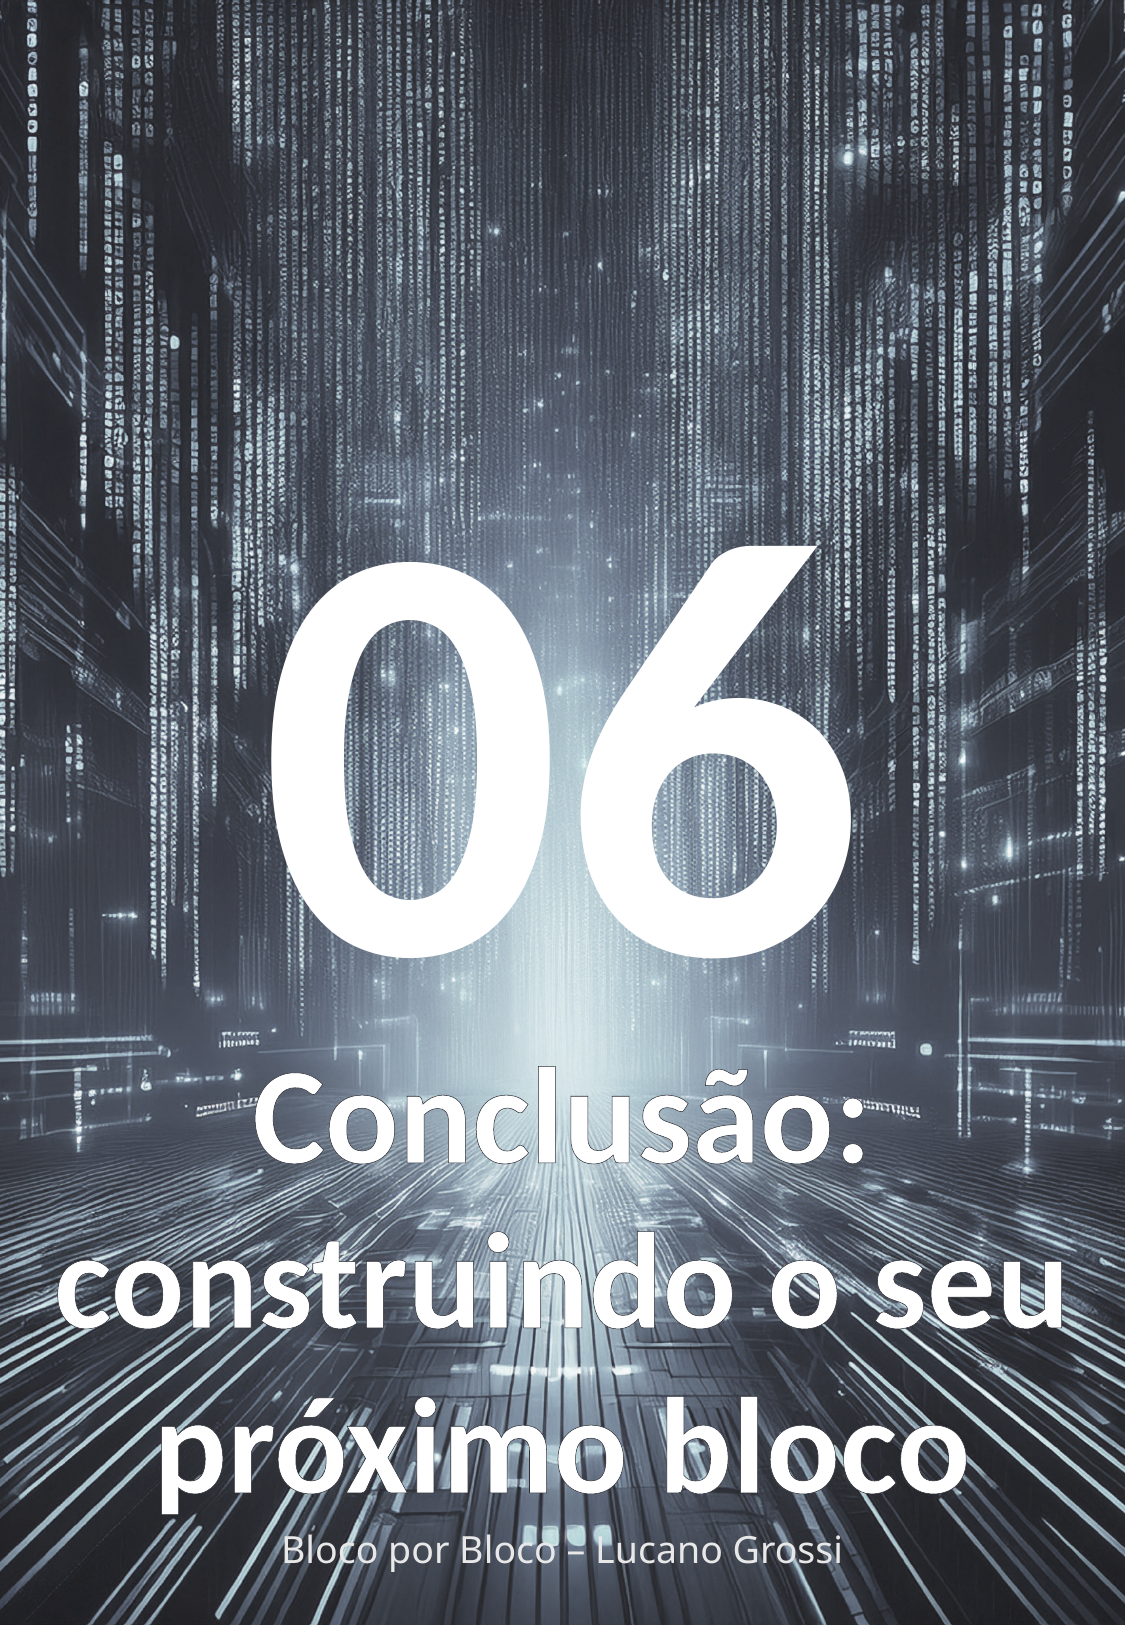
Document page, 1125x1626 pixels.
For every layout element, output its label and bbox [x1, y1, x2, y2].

picture [0, 1534, 1125, 1625]
picture [0, 0, 1125, 348]
text_box [0, 348, 1125, 1534]
